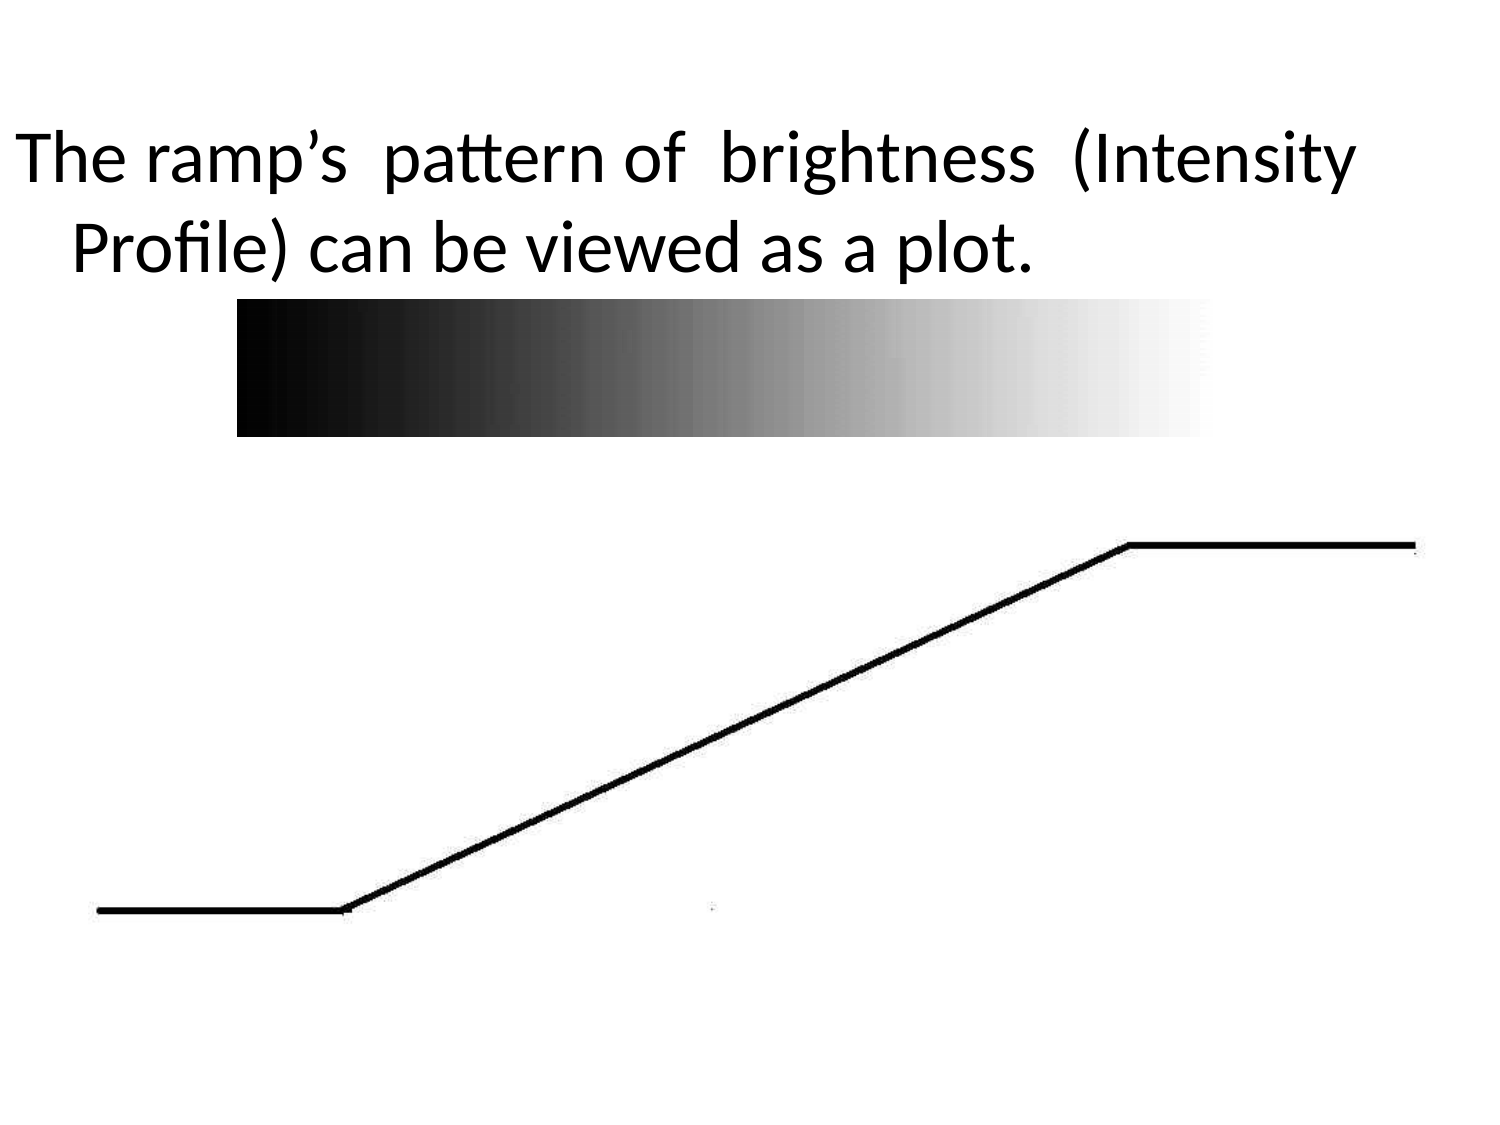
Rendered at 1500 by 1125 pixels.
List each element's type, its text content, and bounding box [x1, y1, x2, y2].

picture [0, 299, 1500, 1014]
list The ramp’s pattern of brightness (Intensity Profile) can be viewed as a plot. [0, 99, 1500, 436]
